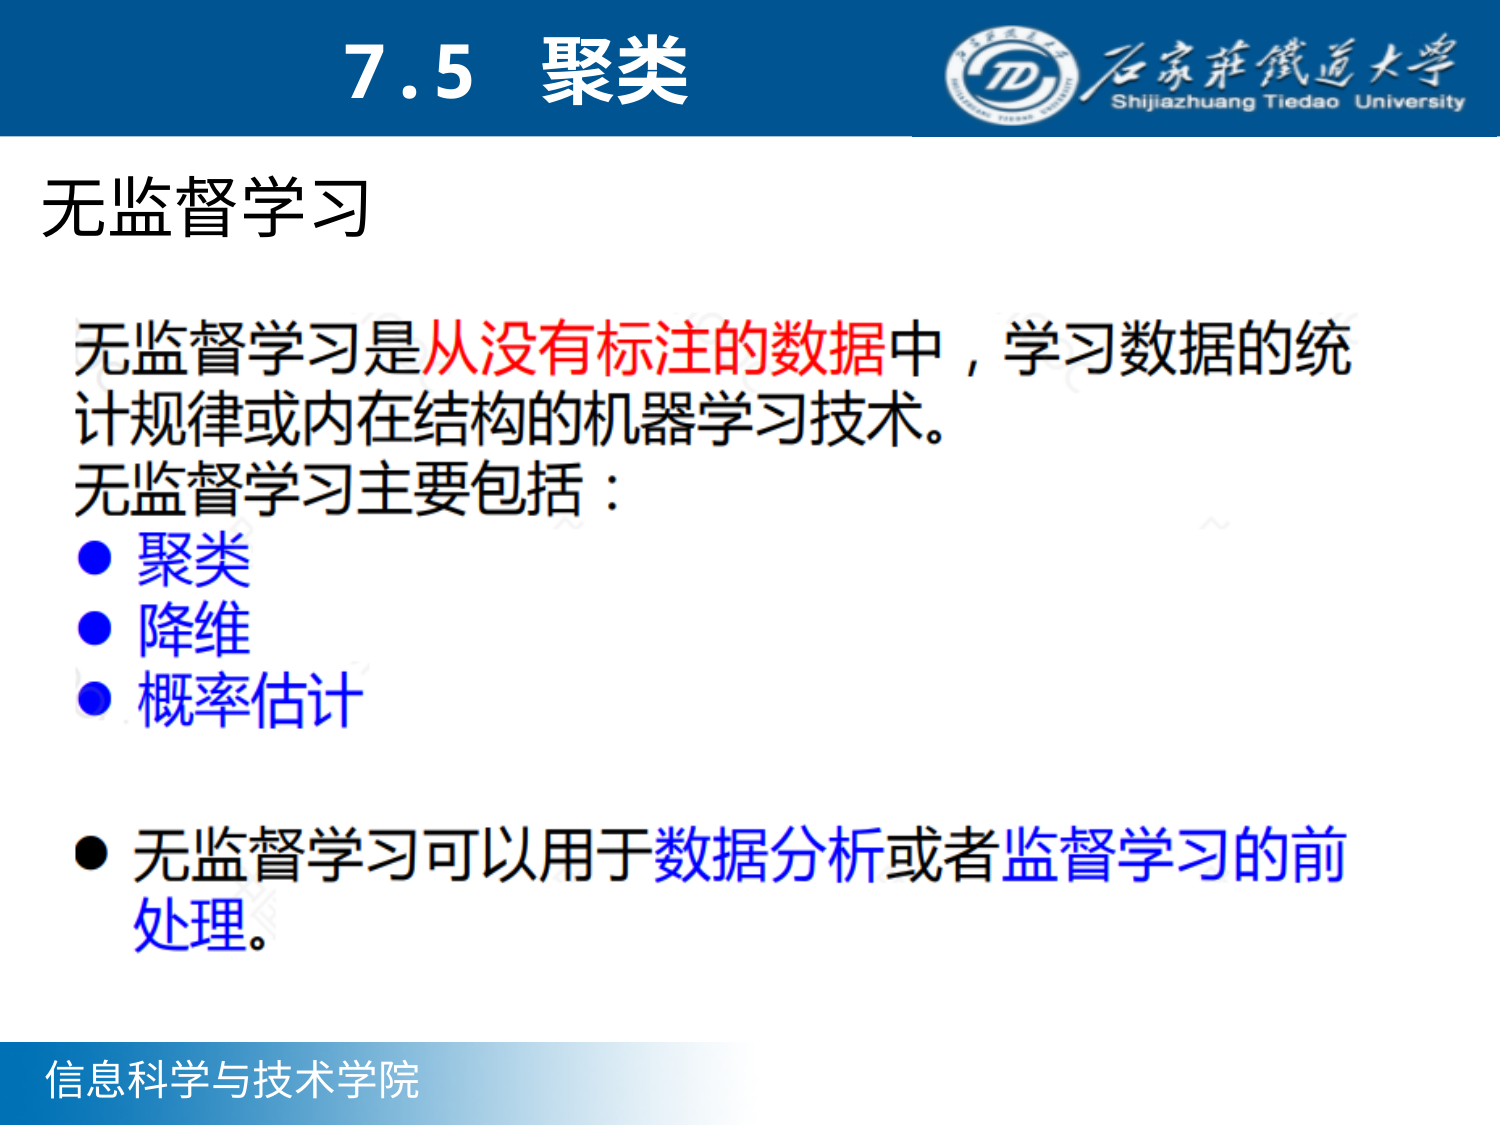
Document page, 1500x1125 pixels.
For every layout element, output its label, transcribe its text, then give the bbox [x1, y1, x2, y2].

title 7.5 聚类 [0, 0, 1034, 138]
text_box 无监督学习 [25, 158, 1357, 253]
picture [58, 303, 1376, 967]
picture [0, 1042, 1500, 1125]
picture [1034, 0, 1497, 137]
